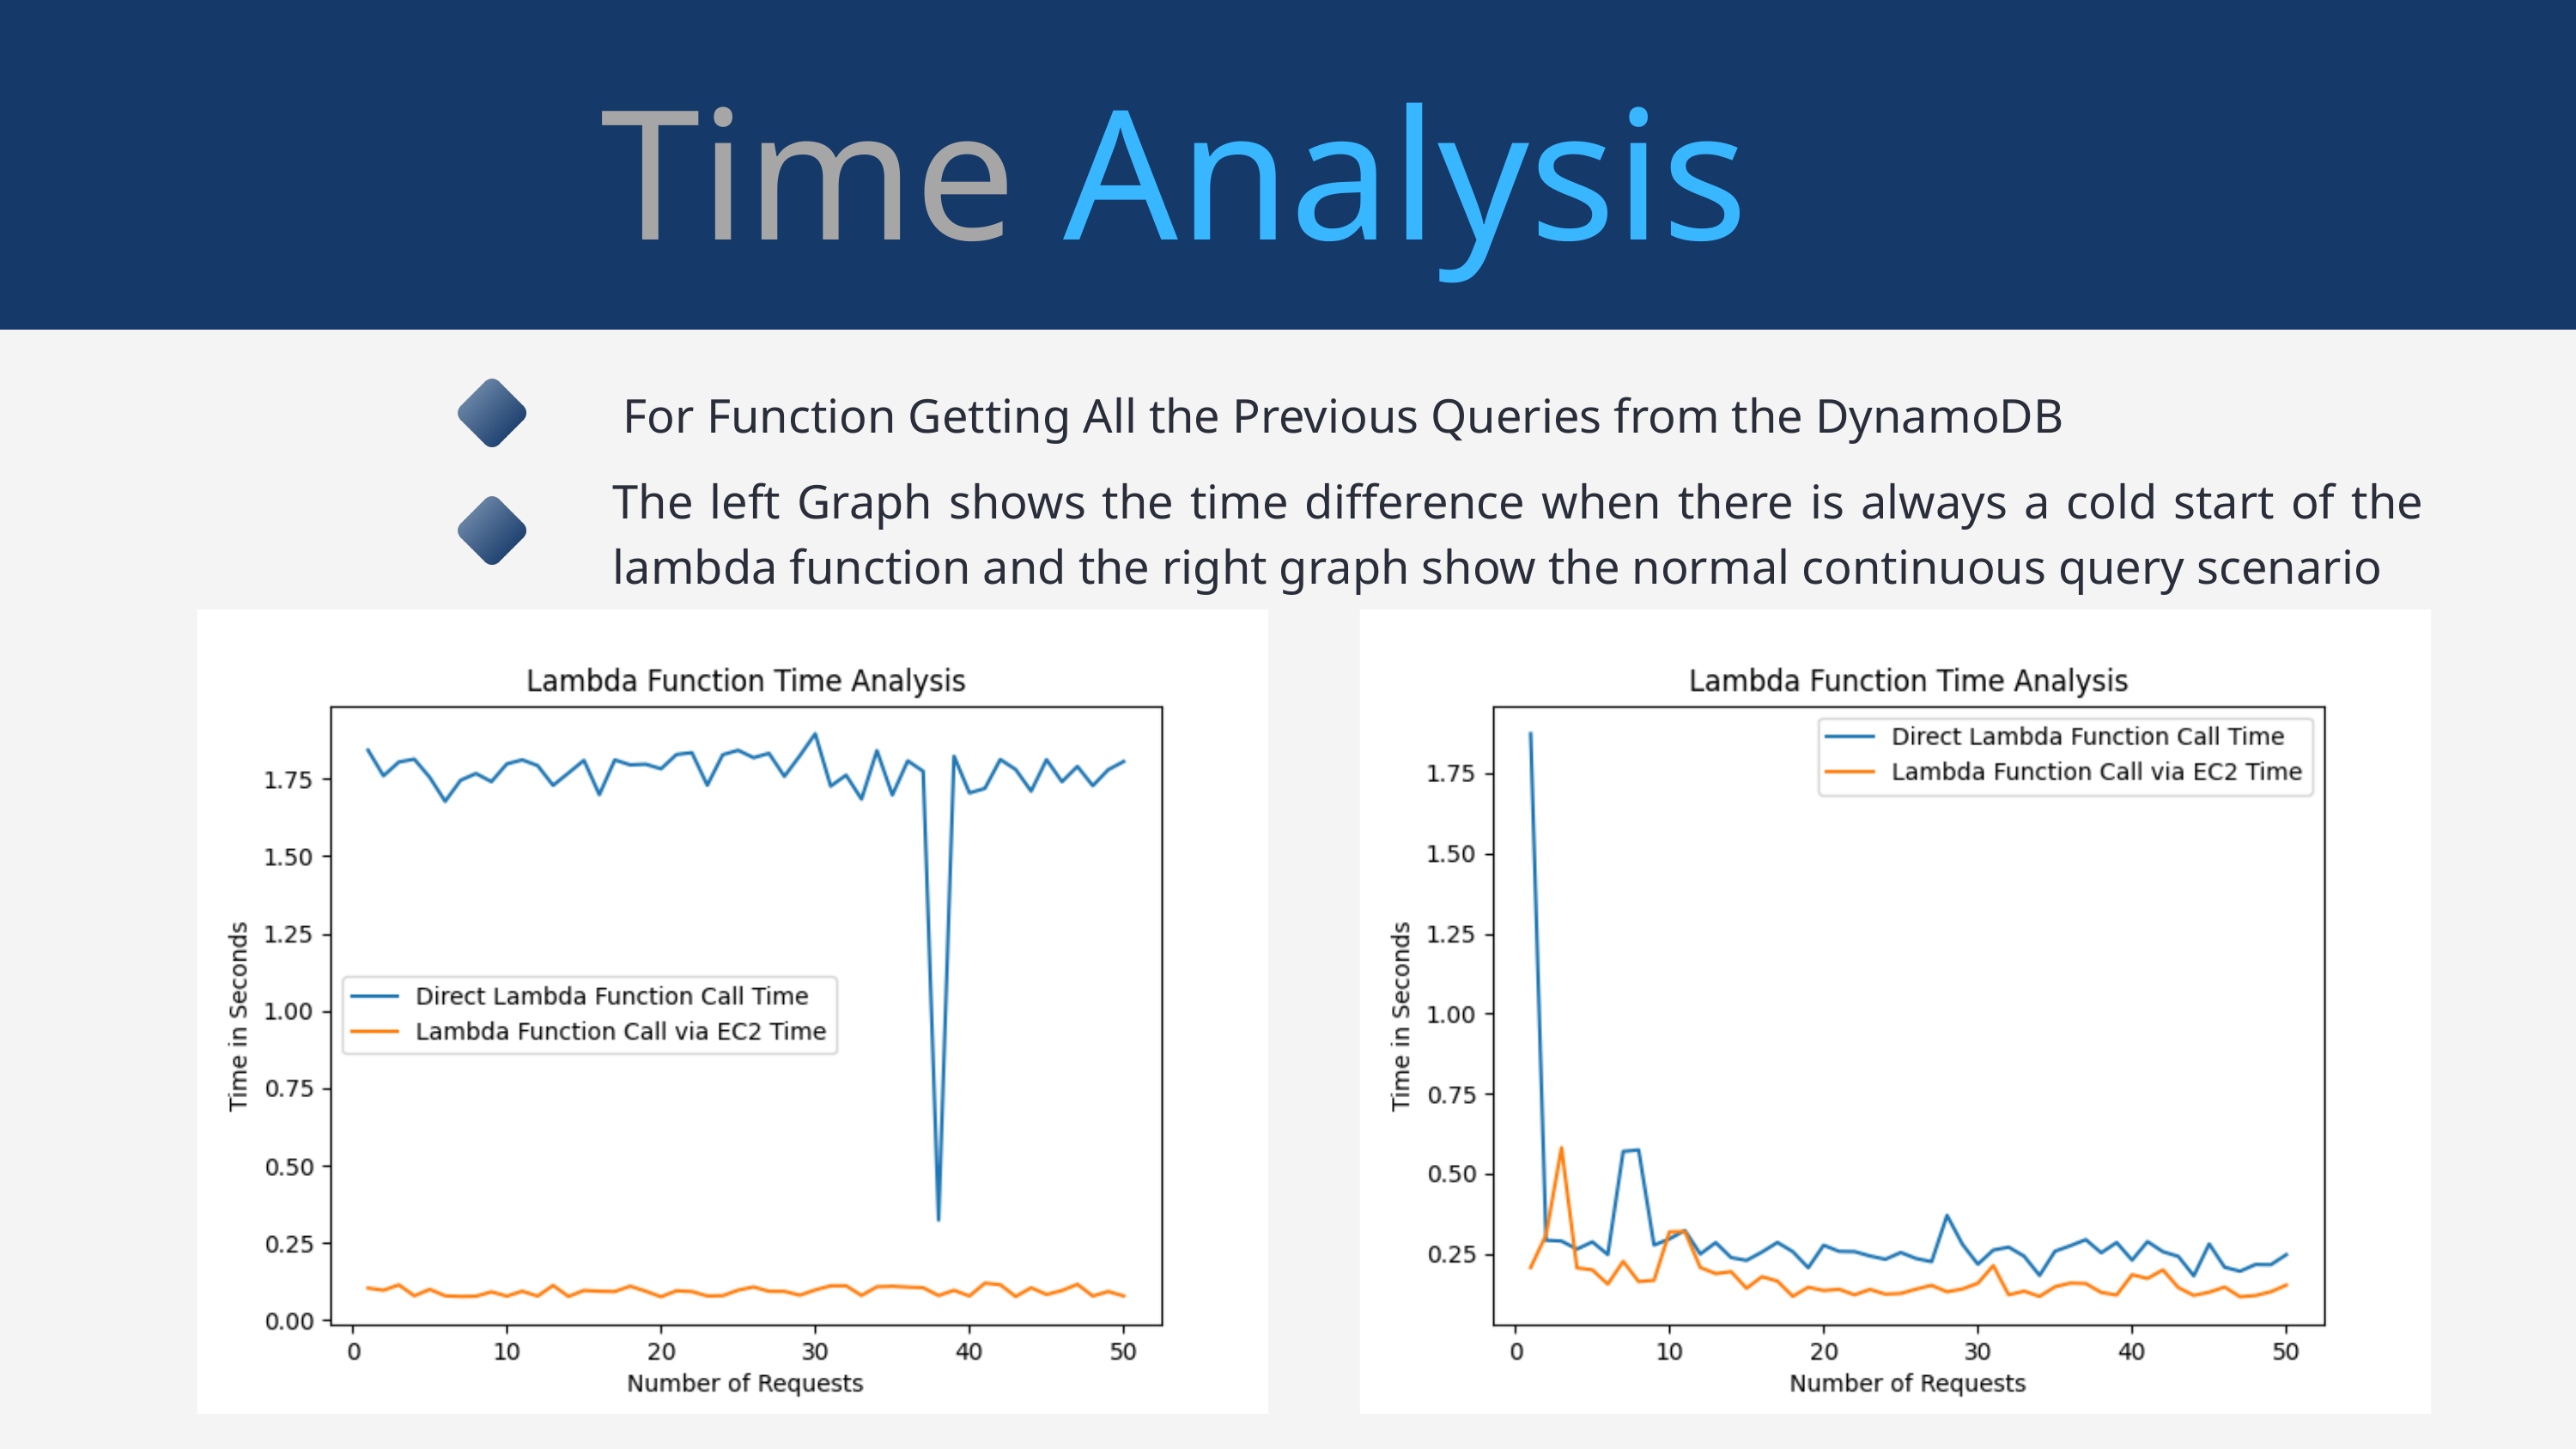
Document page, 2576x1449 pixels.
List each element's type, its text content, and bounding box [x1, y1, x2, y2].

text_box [0, 0, 2576, 330]
text_box [197, 609, 1269, 1414]
text_box [1359, 609, 2432, 1414]
text_box For Function Getting All the Previous Queries from the DynamoDB [623, 377, 2129, 443]
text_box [457, 469, 2427, 590]
text_box [457, 378, 527, 448]
